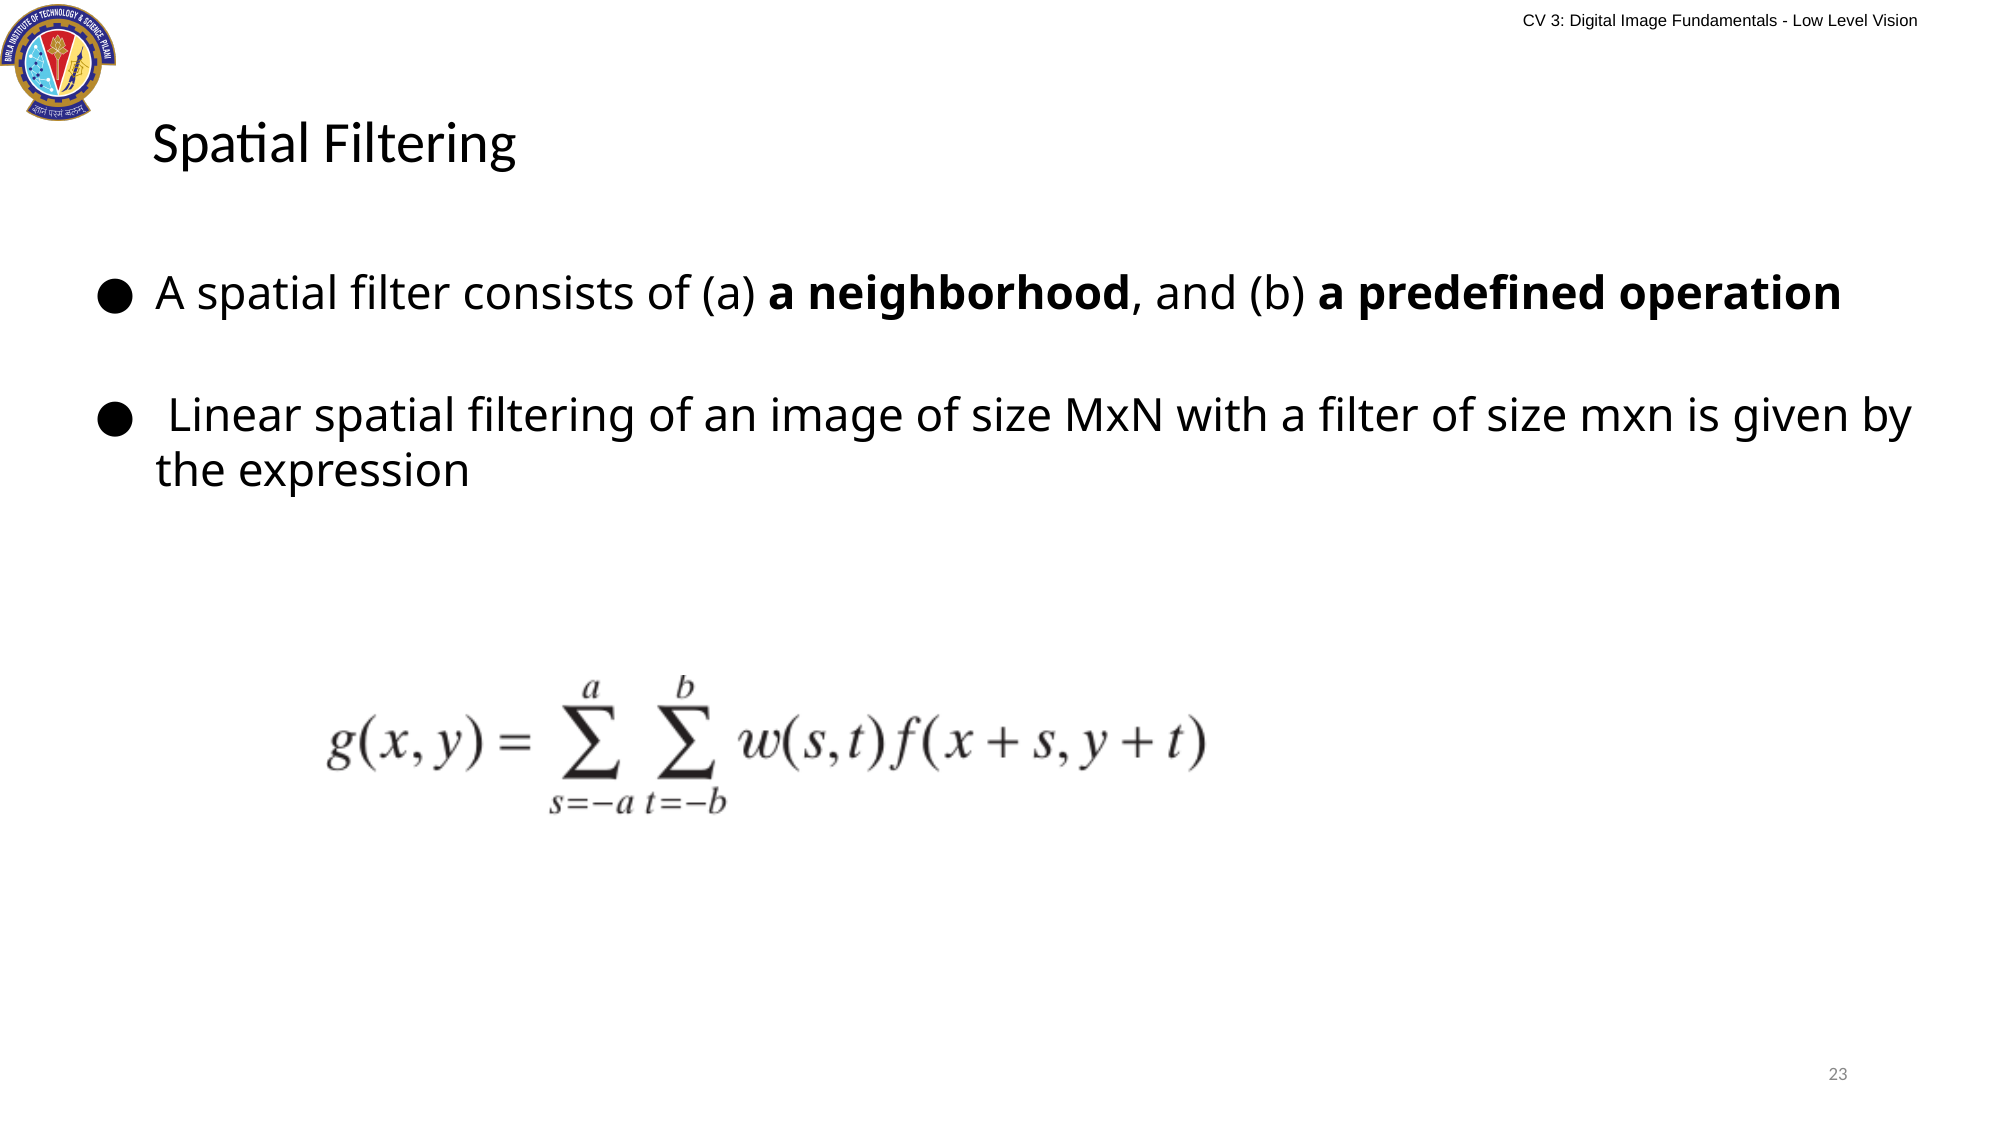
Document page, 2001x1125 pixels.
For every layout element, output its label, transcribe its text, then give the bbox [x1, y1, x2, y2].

picture [325, 674, 1230, 830]
text_box A spatial filter consists of (a) a neighborhood, and (b) a predefined operation Linear spatial filtering of an image of size MxN with a filter of size mxn is given by the expression [65, 248, 1981, 566]
picture [0, 4, 116, 121]
title Spatial Filtering [137, 59, 1811, 229]
slide_number 23 [1412, 1042, 1863, 1103]
